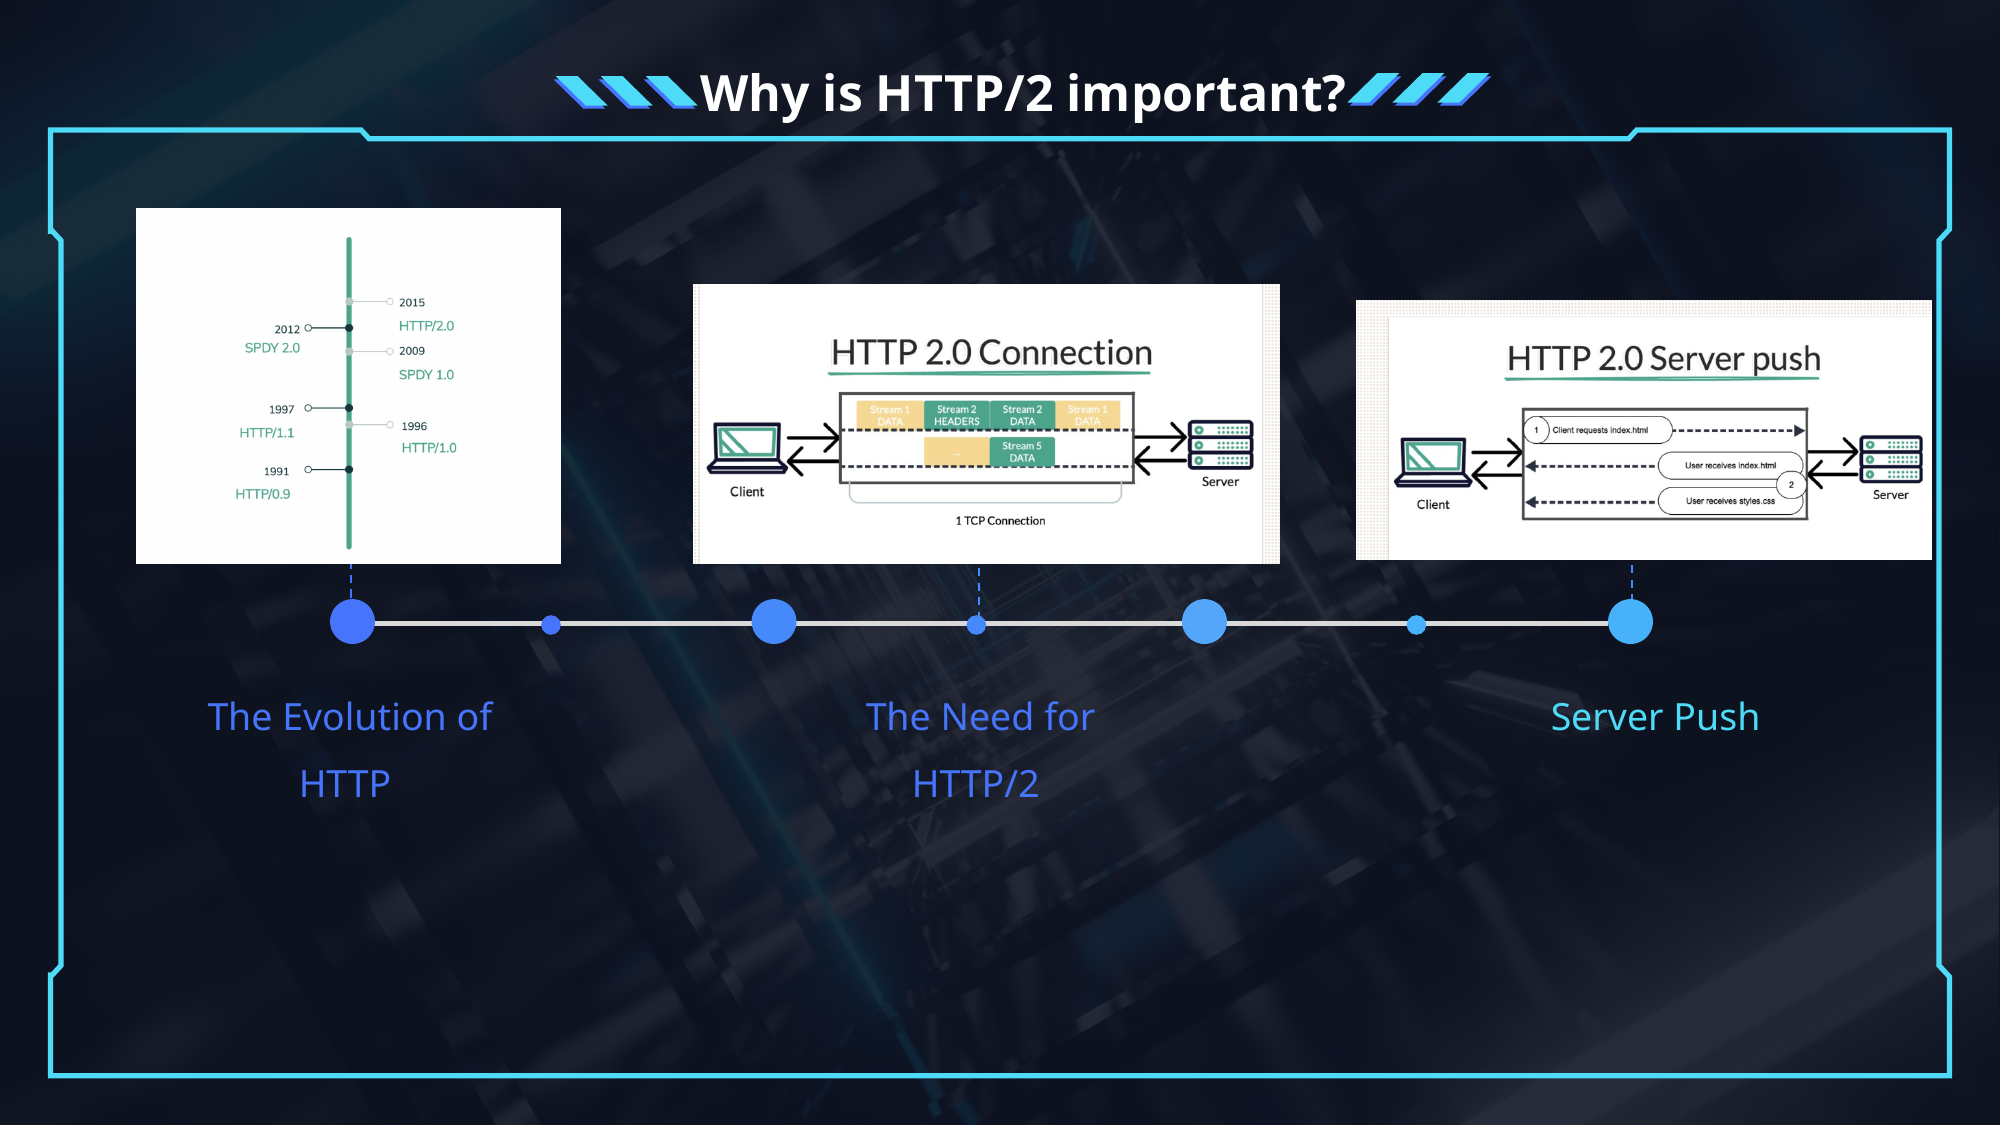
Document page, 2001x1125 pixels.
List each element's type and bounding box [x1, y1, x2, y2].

text_box [231, 564, 469, 632]
text_box [553, 76, 698, 109]
picture [0, 0, 1999, 1125]
text_box [1347, 73, 1492, 106]
